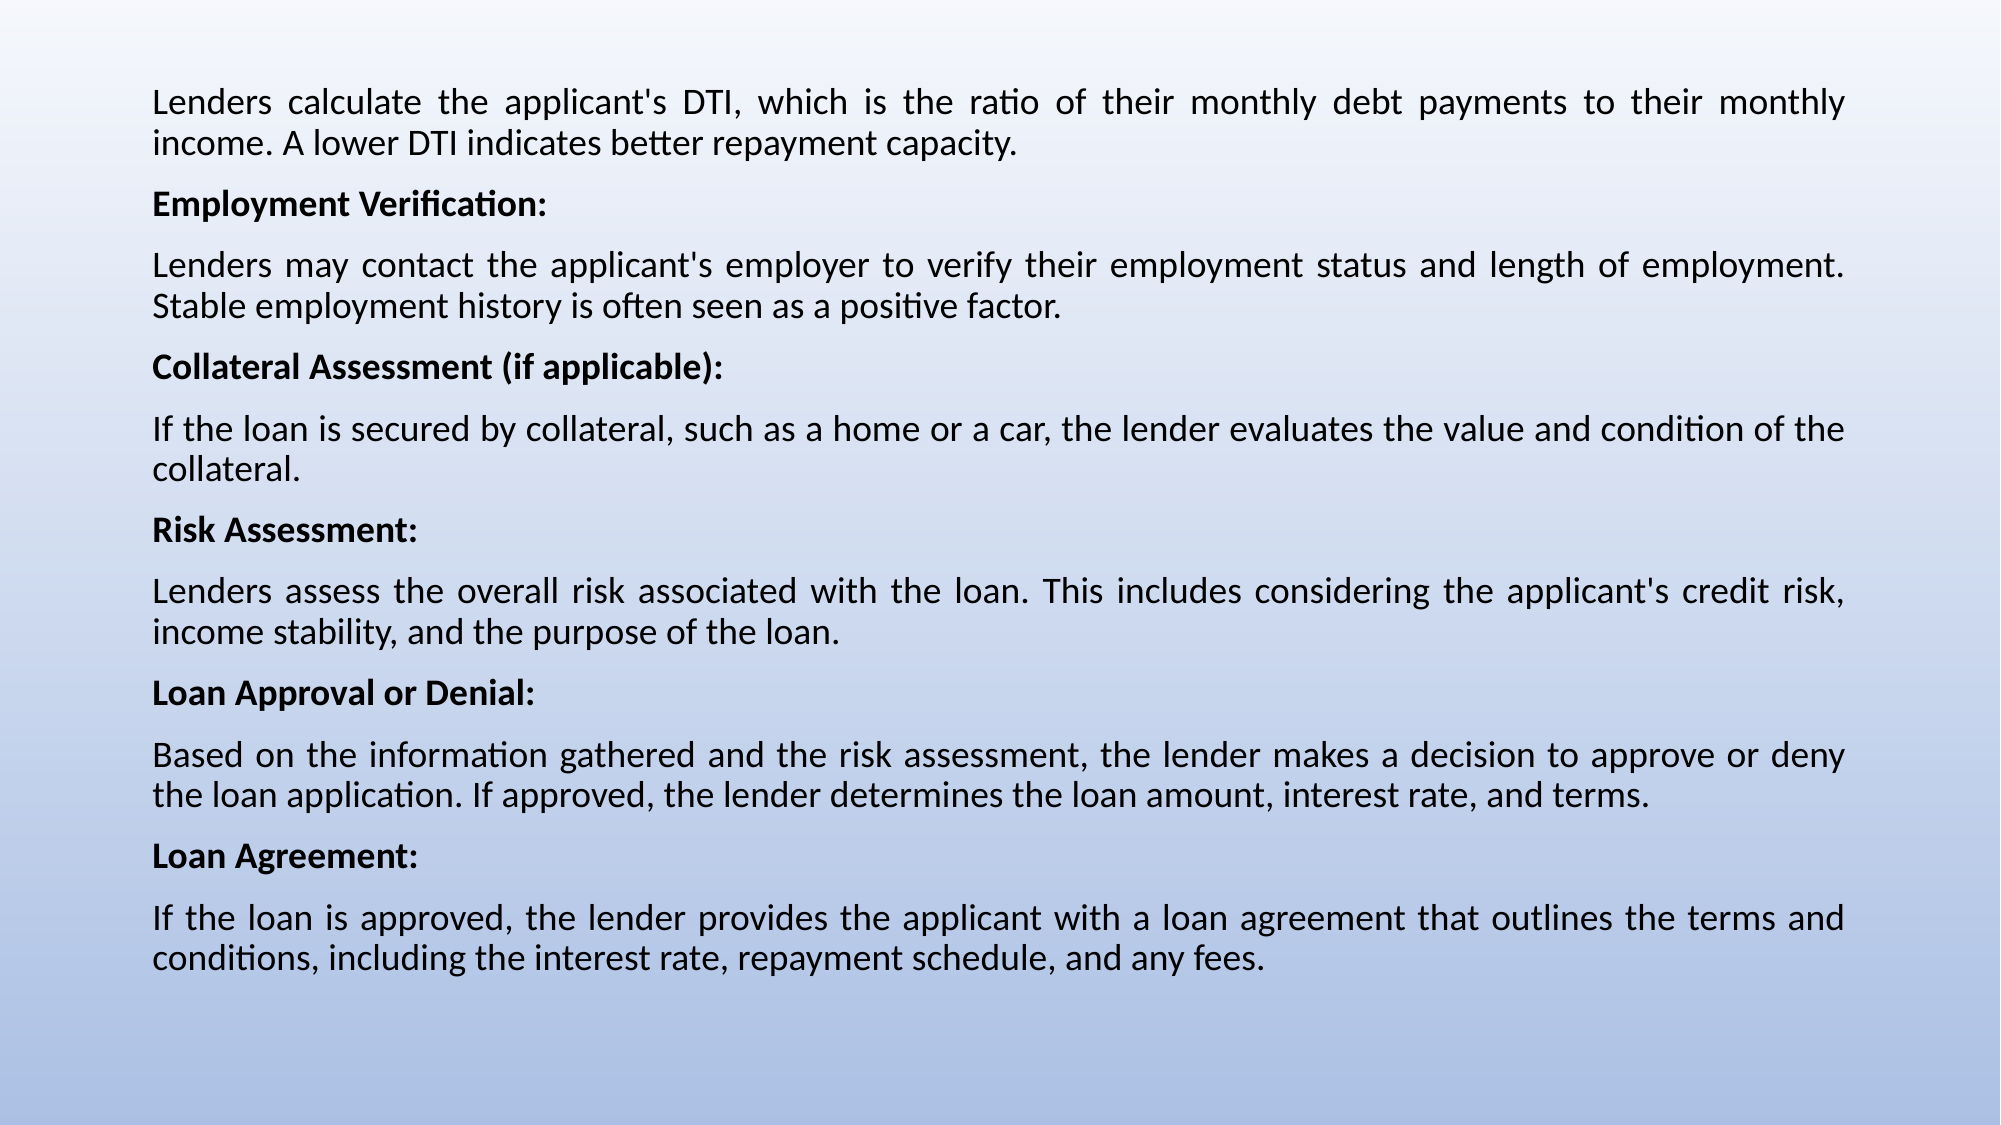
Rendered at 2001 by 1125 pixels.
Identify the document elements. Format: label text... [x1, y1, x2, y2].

list Lenders calculate the applicant's DTI, which is the ratio of their monthly debt payments to their monthly income. A lower DTI indicates better repayment capacity. Employment Verification: Lenders may contact the applicant's employer to verify their employment status and length of employment. Stable employment history is often seen as a positive factor. Collateral Assessment (if applicable): If the loan is secured by collateral, such as a home or a car, the lender evaluates the value and condition of the collateral. Risk Assessment: Lenders assess the overall risk associated with the loan. This includes considering the applicant's credit risk, income stability, and the purpose of the loan. Loan Approval or Denial: Based on the information gathered and the risk assessment, the lender makes a decision to approve or deny the loan application. If approved, the lender determines the loan amount, interest rate, and terms. Loan Agreement: If the loan is approved, the lender provides the applicant with a loan agreement that outlines the terms and conditions, including the interest rate, repayment schedule, and any fees. [137, 75, 1863, 1057]
